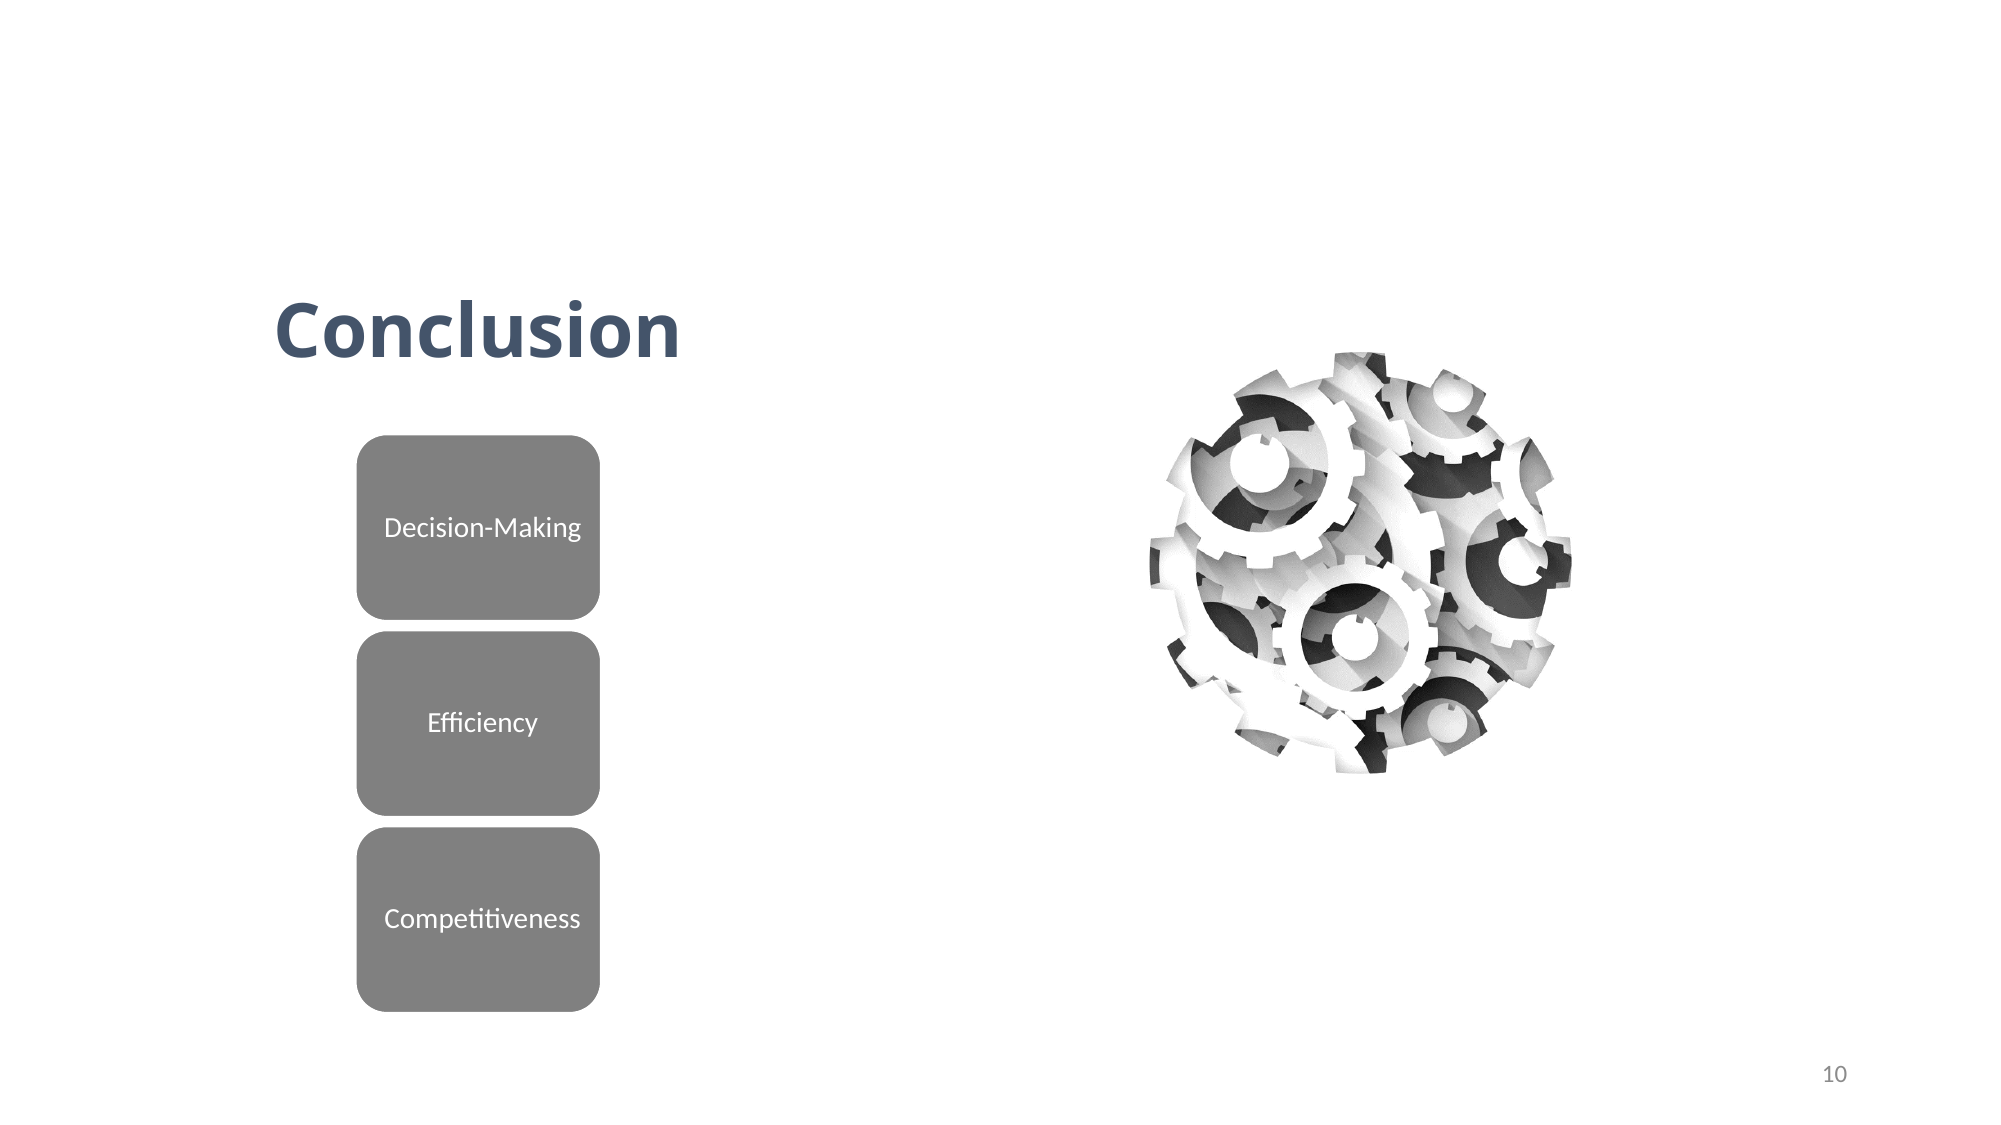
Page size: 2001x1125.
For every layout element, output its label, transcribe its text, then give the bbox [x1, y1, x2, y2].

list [137, 433, 820, 1014]
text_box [819, 258, 1900, 867]
slide_number 10 [1412, 1042, 1863, 1103]
title Conclusion [192, 111, 764, 382]
